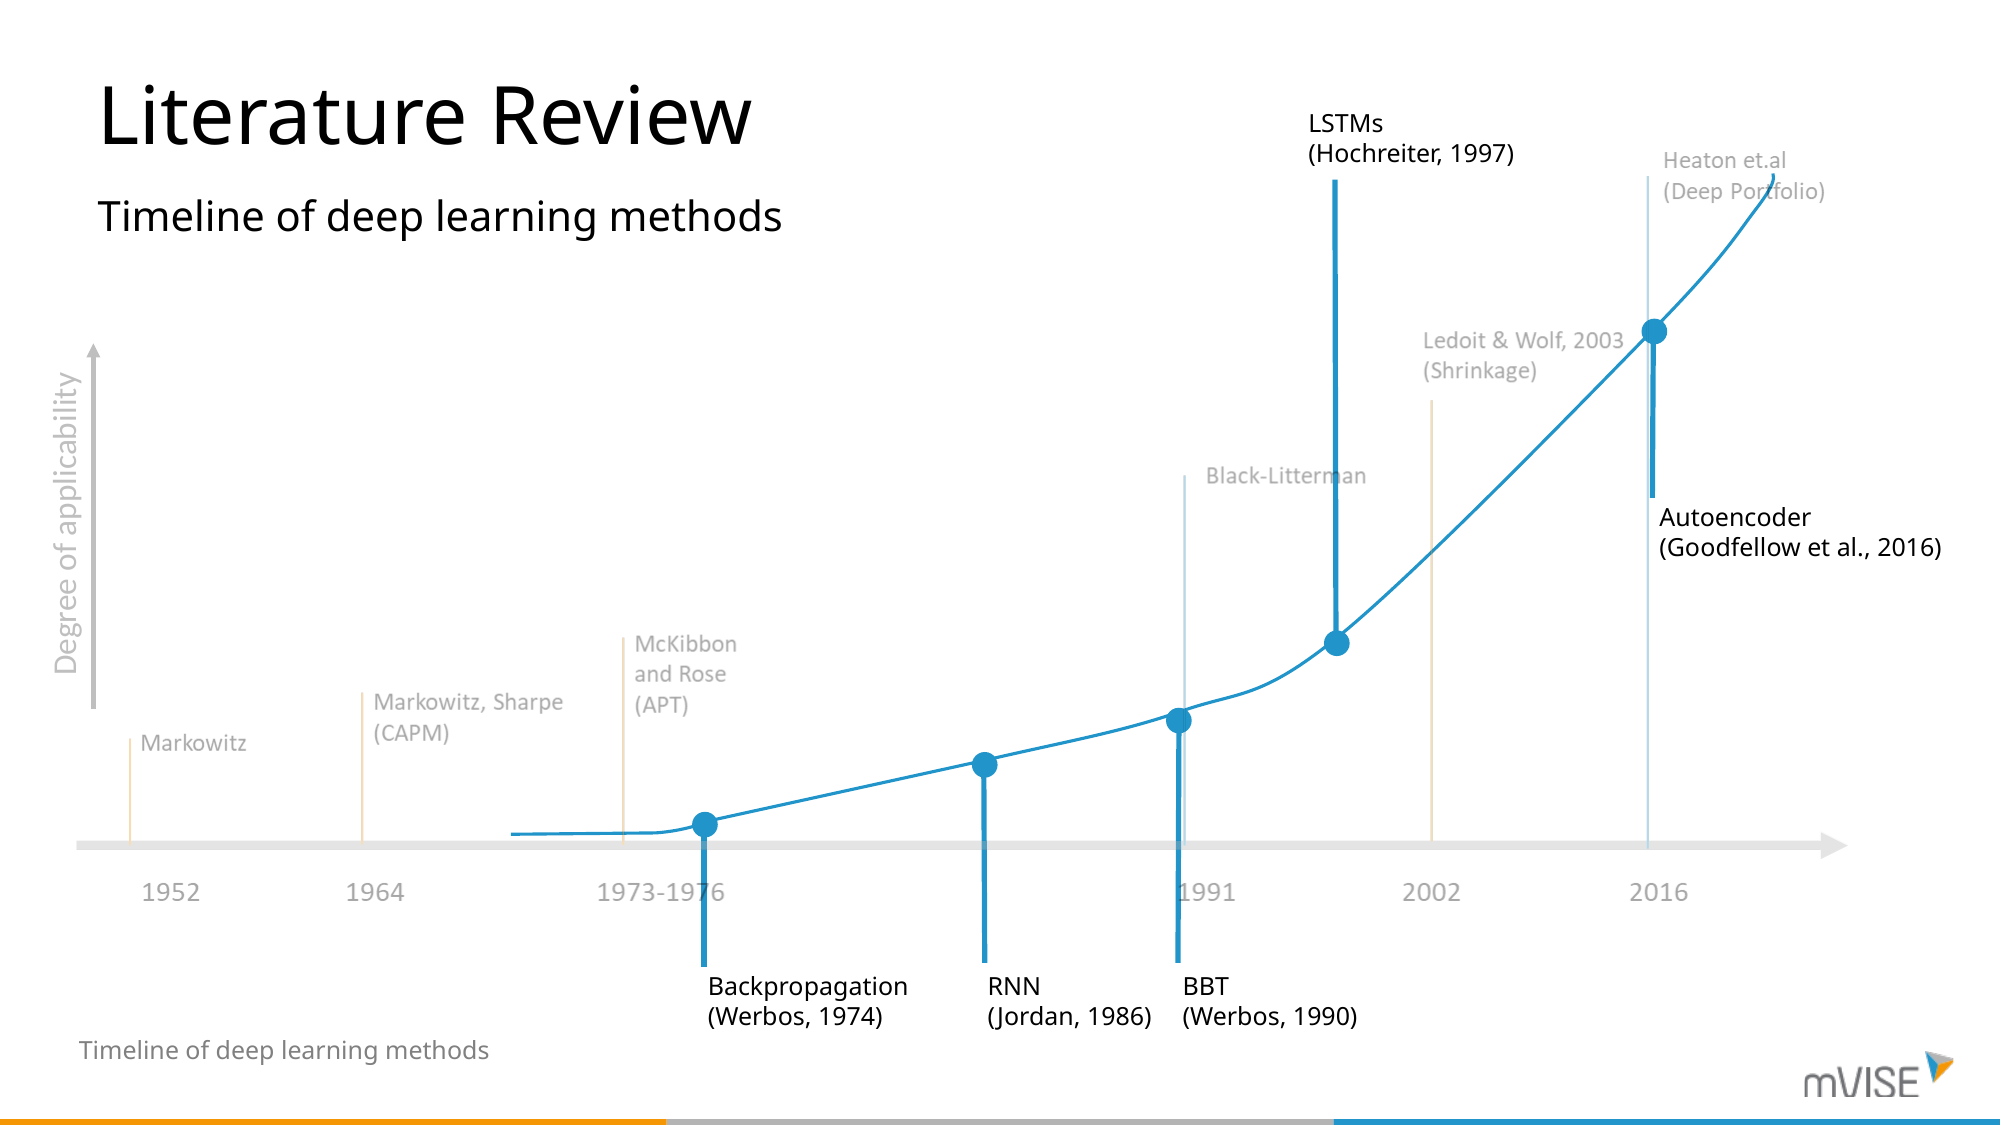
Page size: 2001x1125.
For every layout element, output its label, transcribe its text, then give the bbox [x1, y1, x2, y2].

text_box BBT (Werbos, 1990) [1167, 962, 1431, 1038]
text_box Degree of applicability [35, 0, 94, 691]
text_box Backpropagation (Werbos, 1974) [693, 962, 956, 1038]
text_box LSTMs (Hochreiter, 1997) [1293, 100, 1556, 137]
text_box Timeline of deep learning methods [63, 1027, 847, 1103]
picture [76, 137, 2000, 927]
title Literature Review [94, 66, 1919, 137]
text_box RNN (Jordan, 1986) [972, 962, 1167, 1038]
